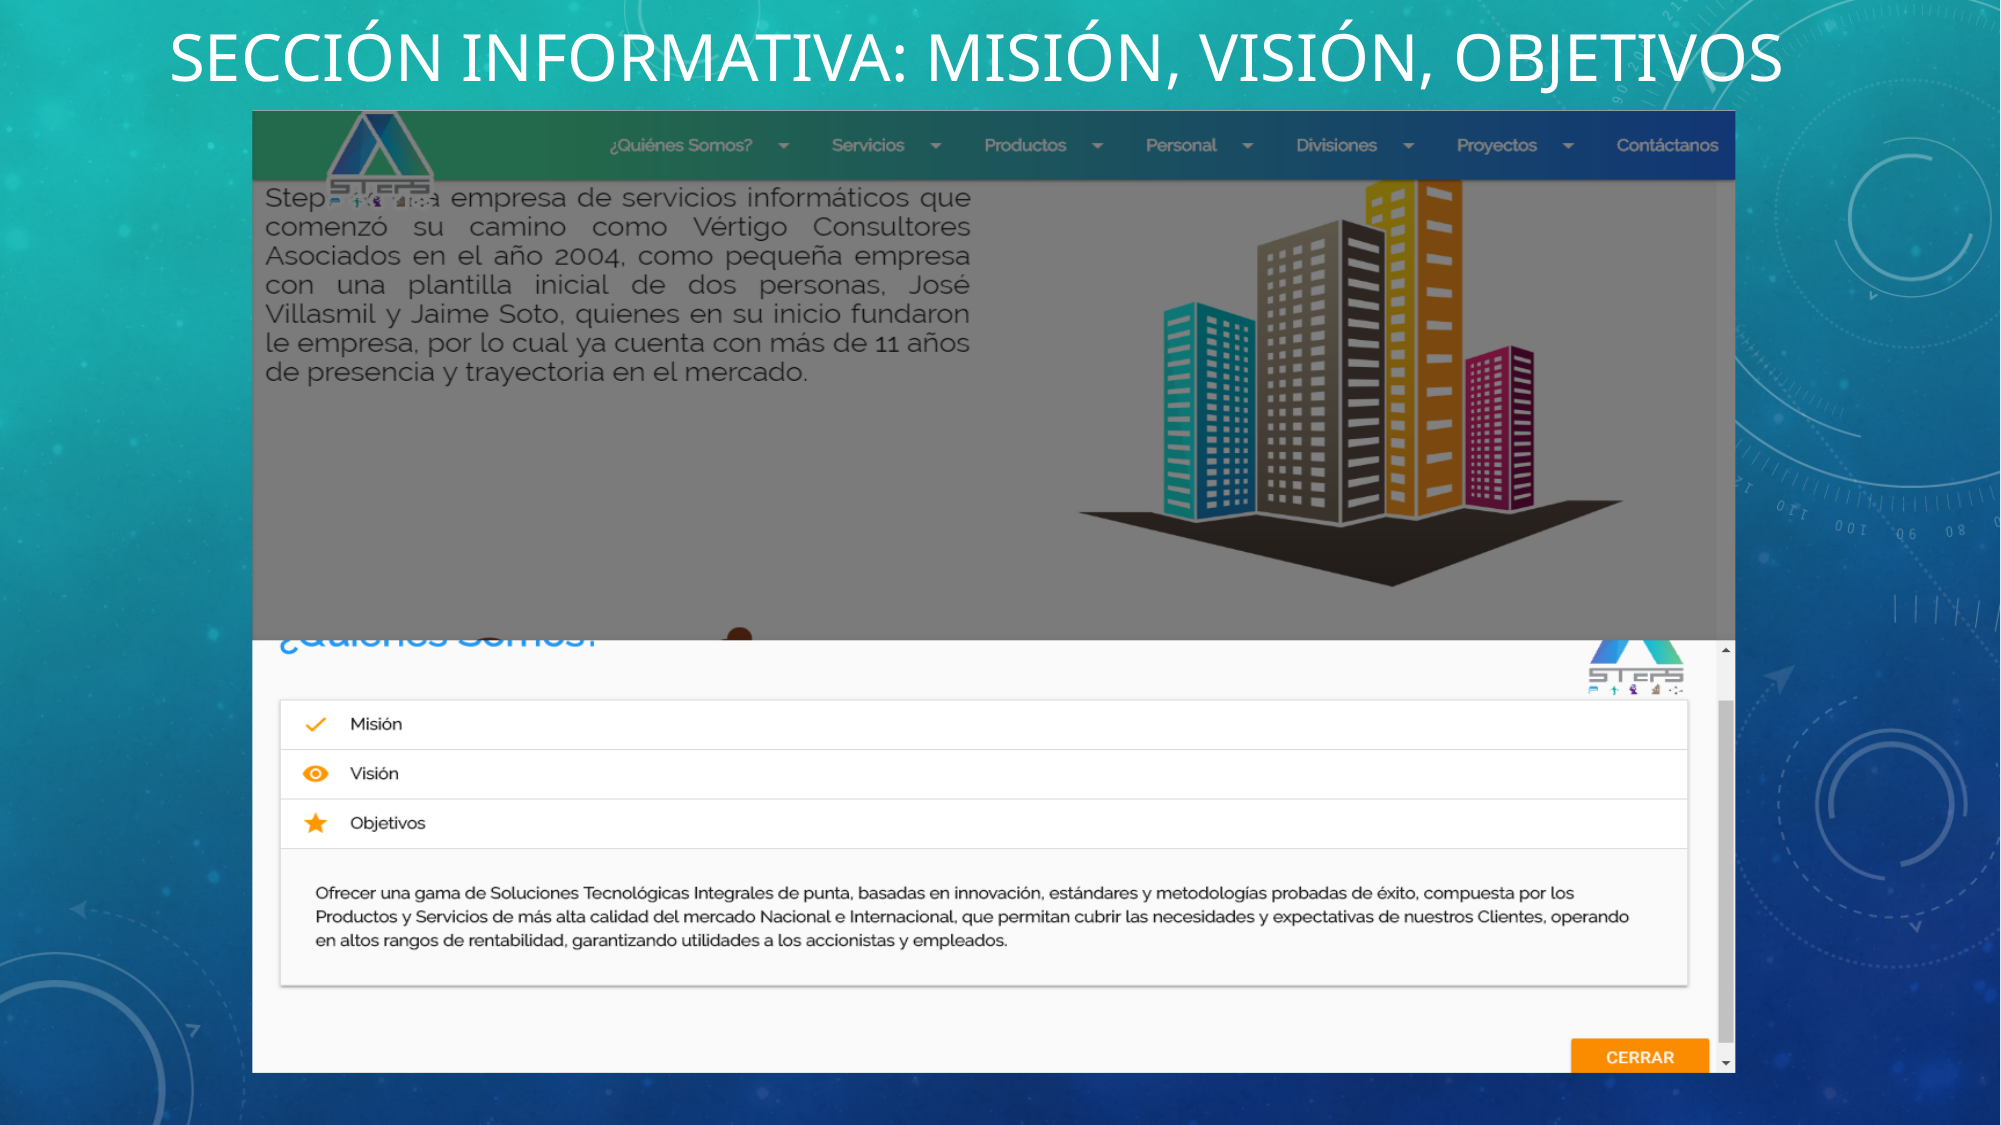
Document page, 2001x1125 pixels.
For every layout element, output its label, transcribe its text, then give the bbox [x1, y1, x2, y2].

title SECCIÓN informativa: misión, visión, objetivos [146, 0, 1809, 111]
picture [0, 0, 2001, 1125]
